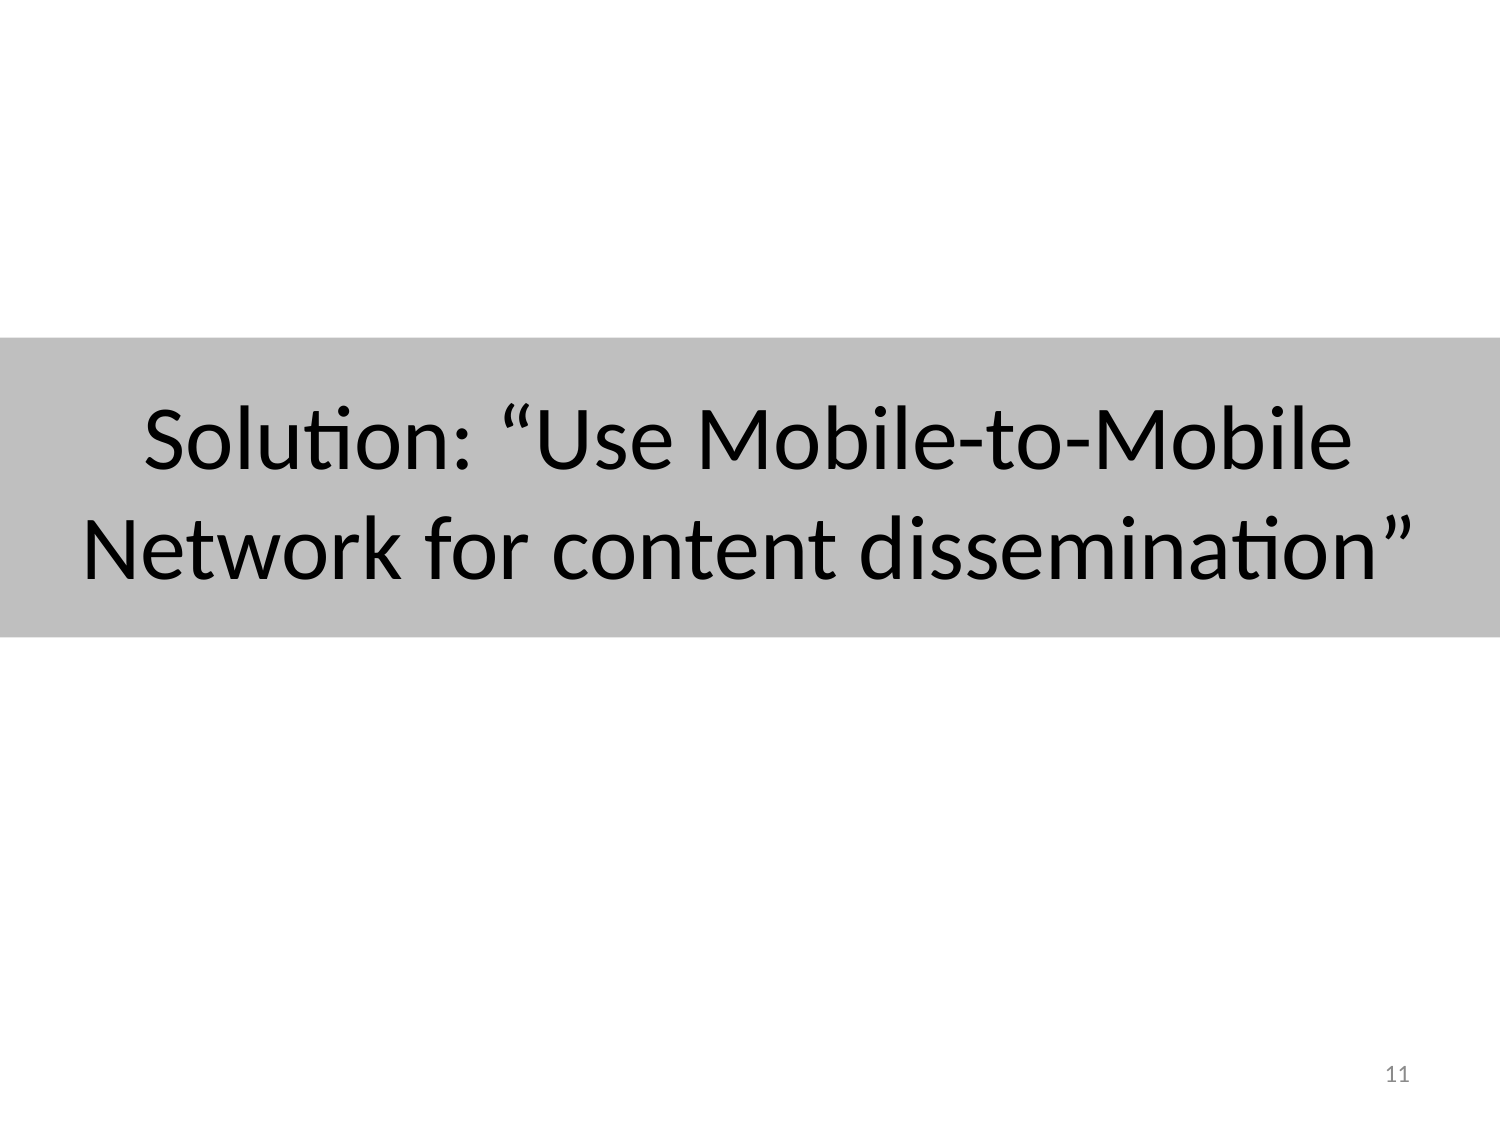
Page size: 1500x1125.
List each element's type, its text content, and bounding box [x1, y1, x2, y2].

title Solution: “Use Mobile-to-Mobile Network for content dissemination” [0, 337, 1500, 638]
slide_number 11 [1074, 1042, 1425, 1103]
